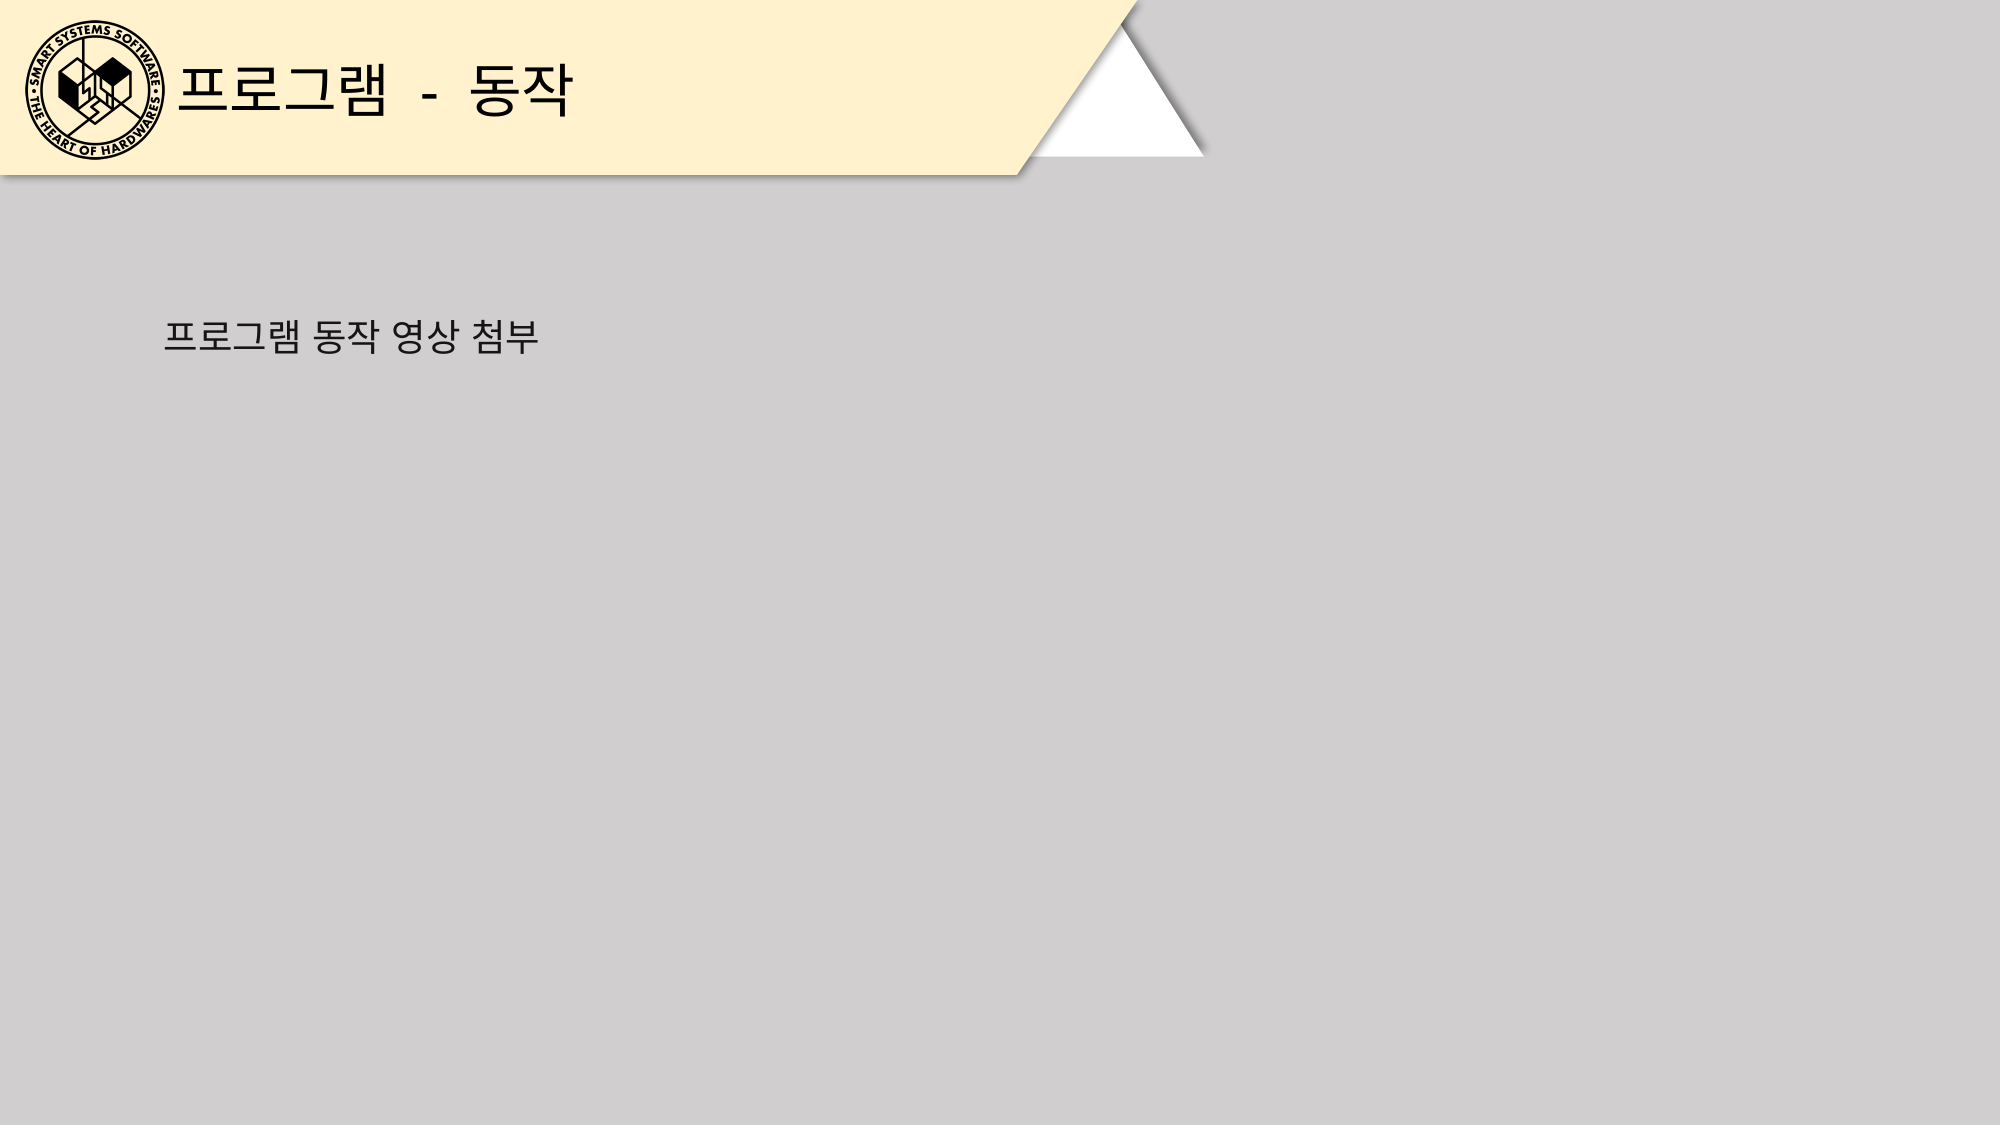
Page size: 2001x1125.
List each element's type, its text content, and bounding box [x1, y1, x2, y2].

text_box 프로그램 동작 영상 첨부 [149, 306, 556, 367]
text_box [0, 0, 1204, 175]
picture [20, 15, 170, 165]
